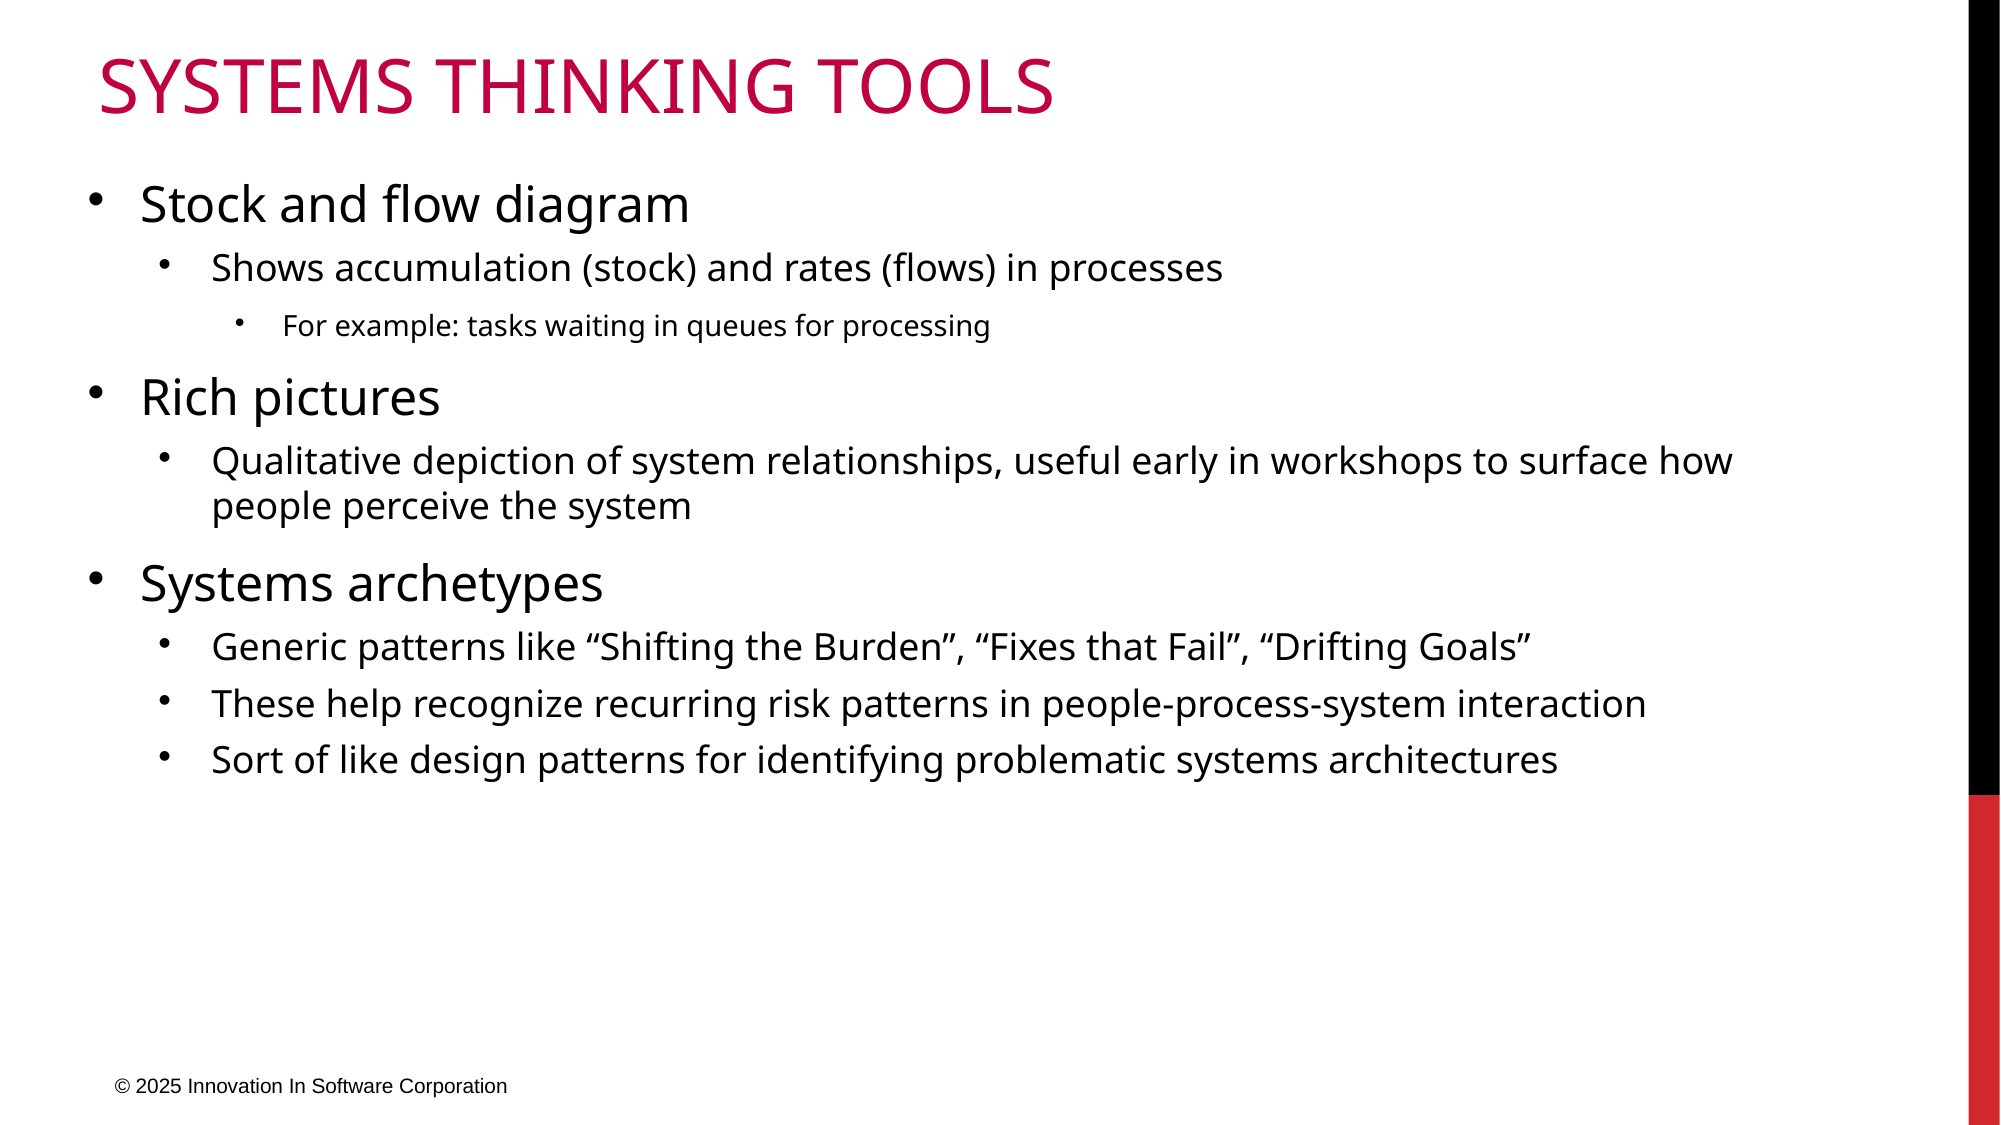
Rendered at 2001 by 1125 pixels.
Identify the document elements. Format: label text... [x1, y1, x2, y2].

list Stock and flow diagram Shows accumulation (stock) and rates (flows) in processes For example: tasks waiting in queues for processing Rich pictures Qualitative depiction of system relationships, useful early in workshops to surface how people perceive the system Systems archetypes Generic patterns like “Shifting the Burden”, “Fixes that Fail”, “Drifting Goals” These help recognize recurring risk patterns in people-process-system interaction Sort of like design patterns for identifying problematic systems architectures [69, 172, 1766, 990]
footer © 2025 Innovation In Software Corporation [99, 1065, 850, 1112]
title Systems Thinking Tools [98, 0, 1770, 186]
